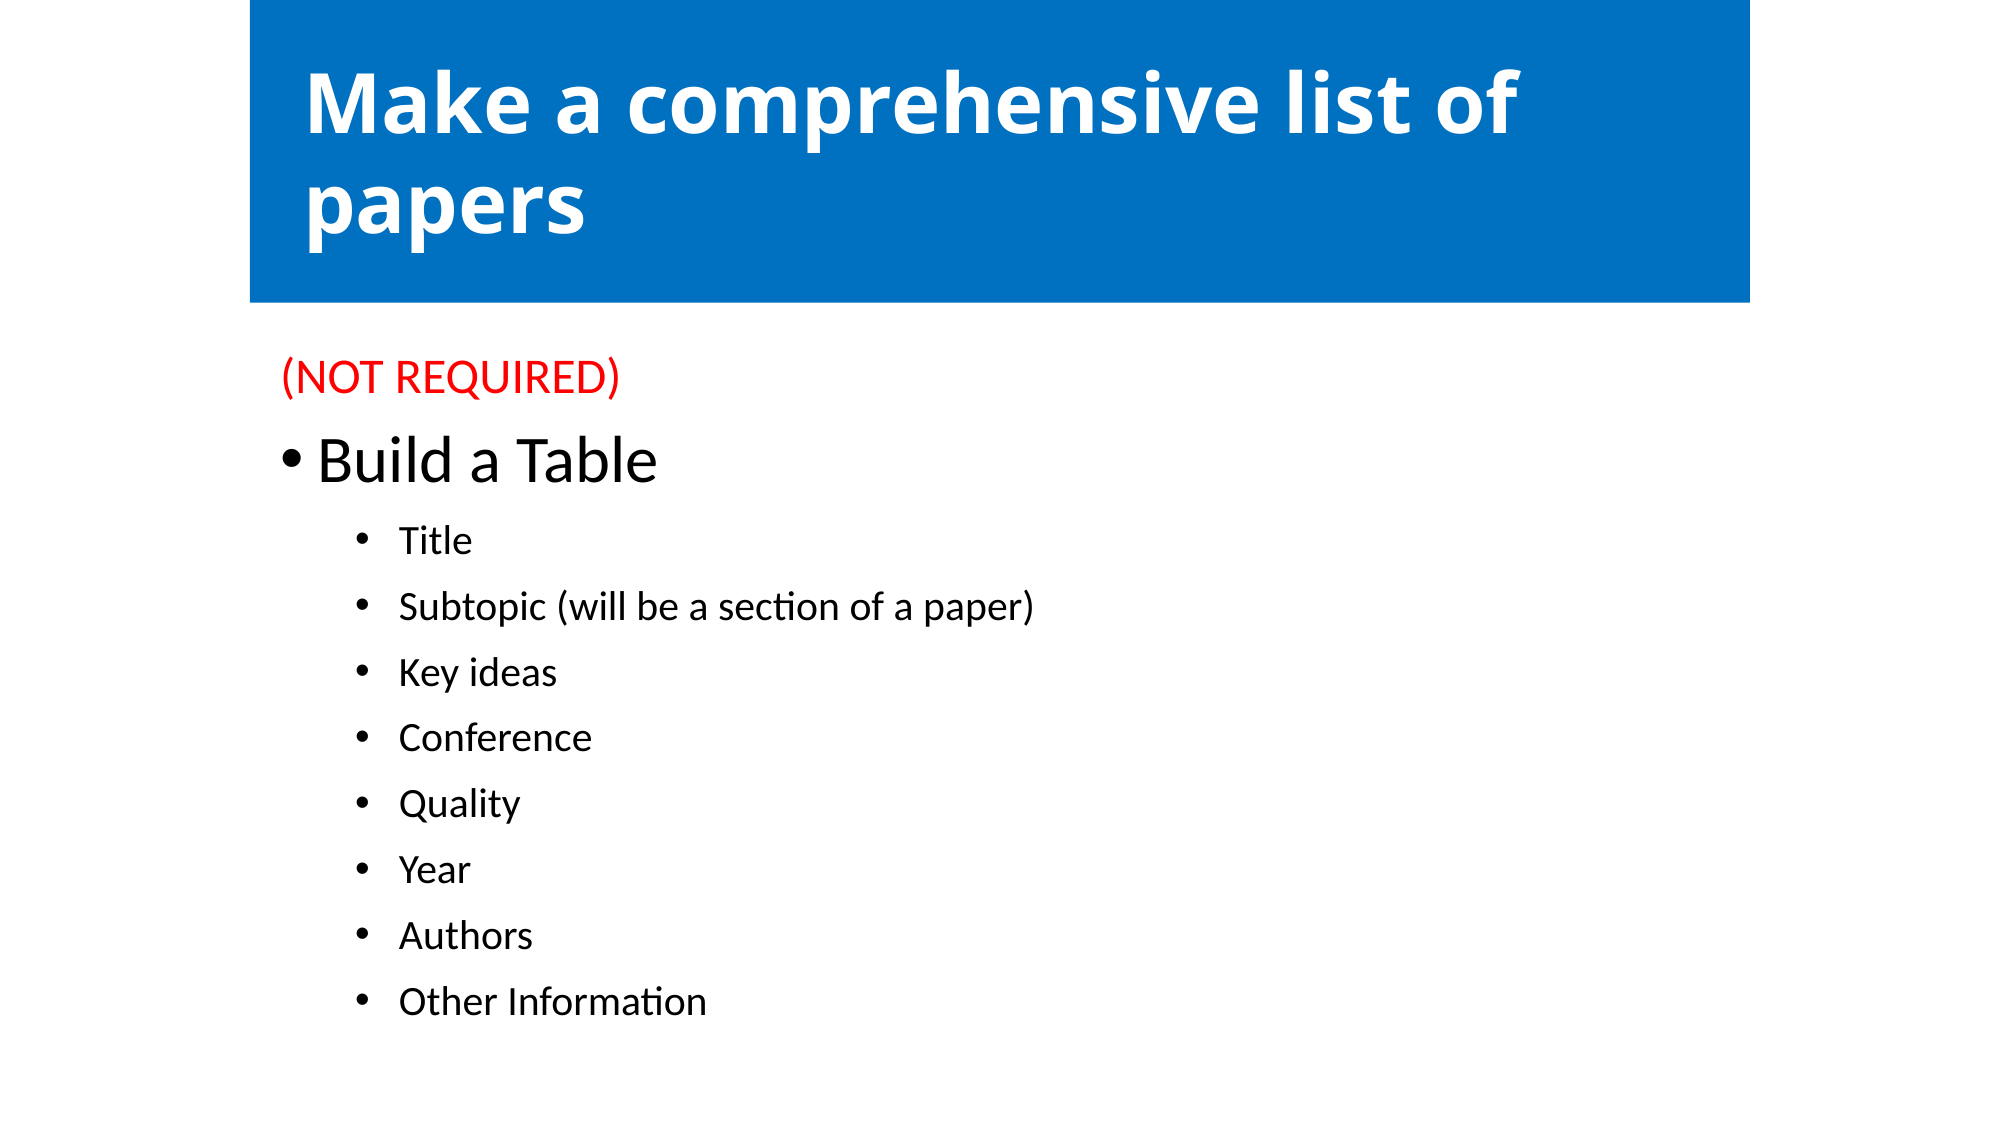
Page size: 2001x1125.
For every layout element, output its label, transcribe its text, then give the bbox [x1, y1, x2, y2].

text_box Make a comprehensive list of papers [303, 21, 1733, 279]
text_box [324, 44, 1676, 233]
list (NOT REQUIRED) Build a Table Title Subtopic (will be a section of a paper) Key ideas Conference Quality Year Authors Other Information [272, 342, 1676, 1110]
text_box [249, 0, 1750, 303]
